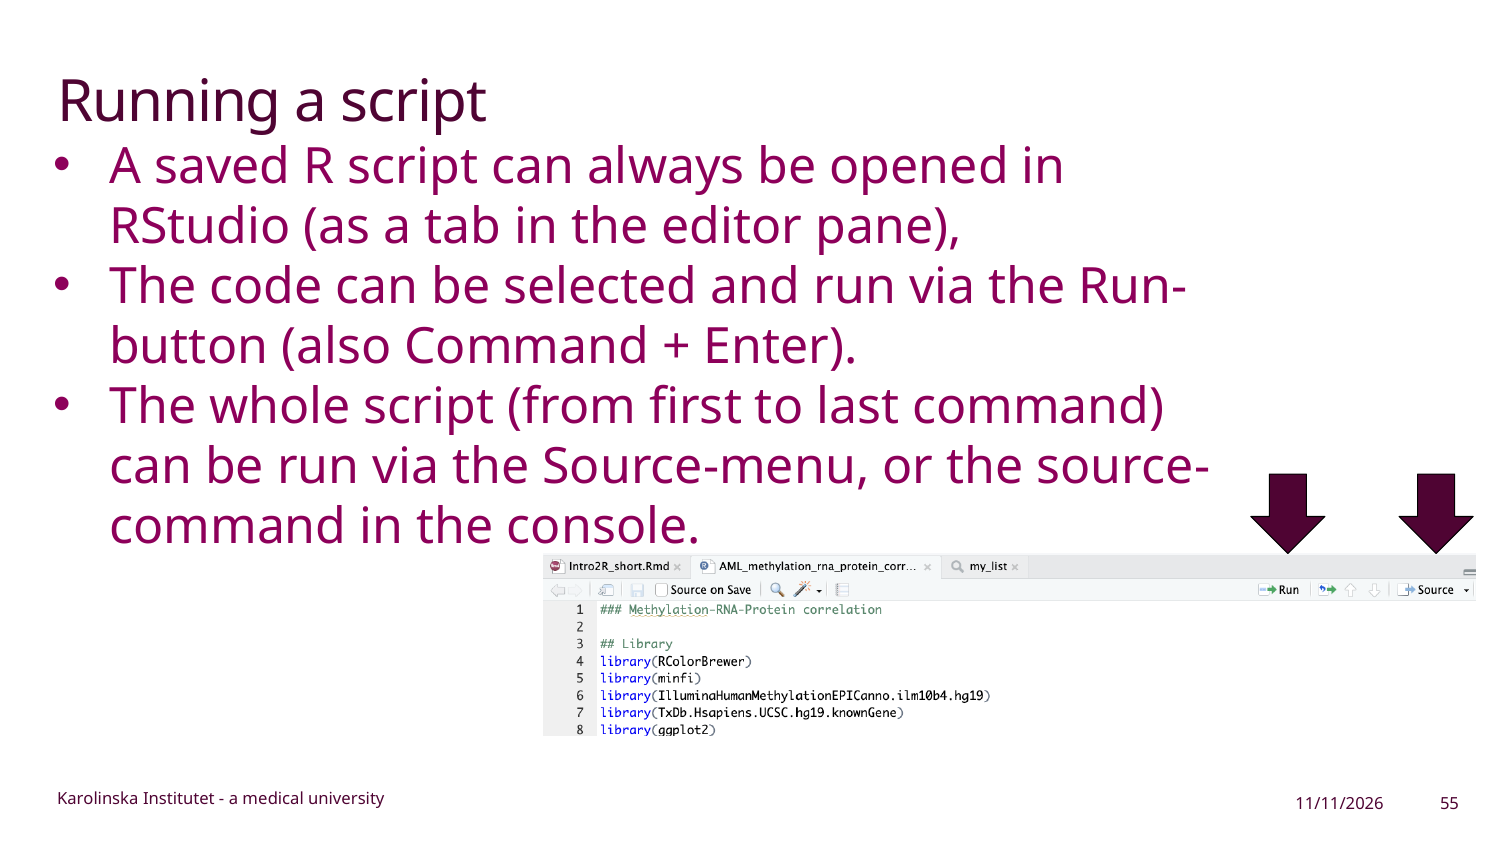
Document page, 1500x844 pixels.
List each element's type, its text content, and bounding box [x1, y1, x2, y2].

footer Karolinska Institutet - a medical university [41, 785, 408, 814]
title Running a script [41, 55, 1458, 197]
slide_number 55 [1361, 785, 1474, 814]
text_box A saved R script can always be opened in RStudio (as a tab in the editor pane), The code can be selected and run via the Run-button (also Command + Enter). The whole script (from first to last command) can be run via the Source-menu, or the source-command in the console. [38, 125, 1251, 561]
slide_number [1086, 785, 1361, 814]
picture [542, 553, 1476, 736]
text_box [1250, 474, 1325, 551]
text_box [1399, 474, 1474, 551]
